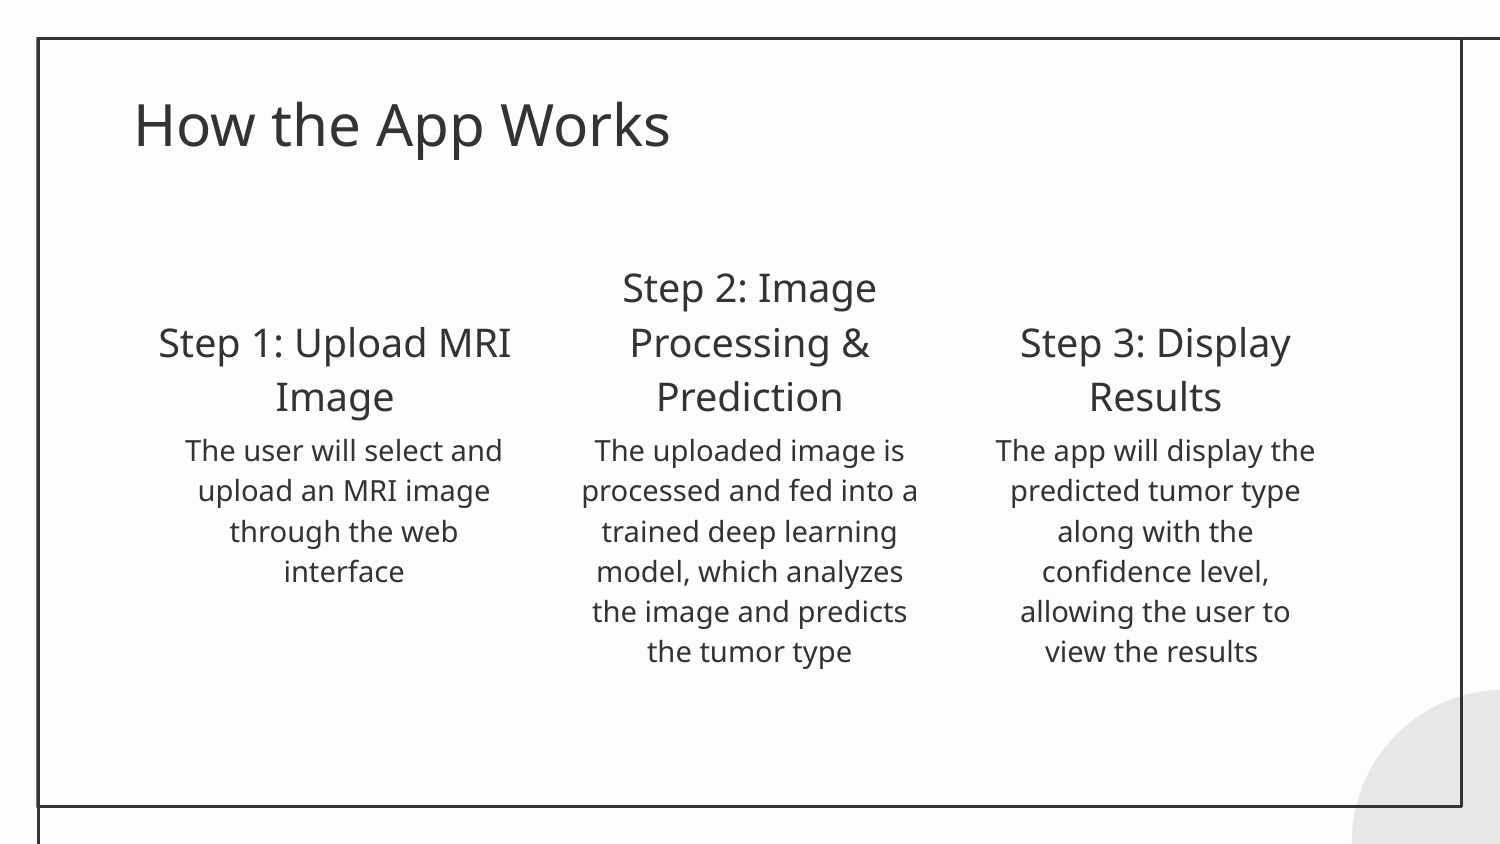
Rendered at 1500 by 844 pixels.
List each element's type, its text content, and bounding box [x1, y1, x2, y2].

subtitle Step 3: Display Results [971, 374, 1340, 435]
subtitle Step 2: Image Processing & Prediction [566, 231, 934, 435]
subtitle The app will display the predicted tumor type along with the confidence level, allowing the user to view the results [971, 435, 1340, 576]
title How the App Works [118, 72, 1382, 167]
subtitle The uploaded image is processed and fed into a trained deep learning model, which analyzes the image and predicts the tumor type [566, 435, 934, 576]
subtitle Step 1: Upload MRI Image [142, 291, 529, 435]
subtitle The user will select and upload an MRI image through the web interface [160, 435, 529, 576]
